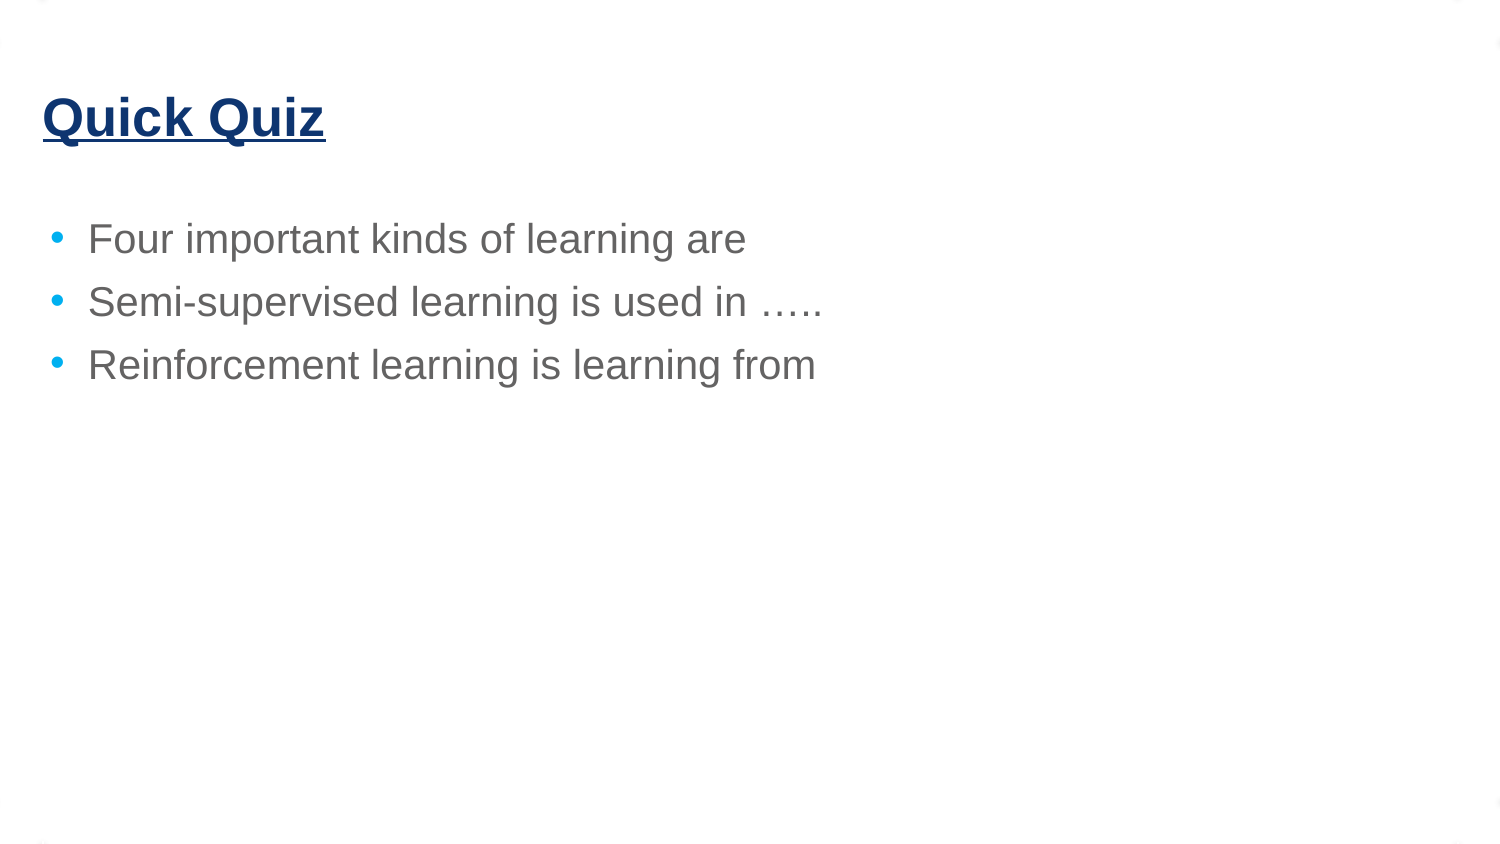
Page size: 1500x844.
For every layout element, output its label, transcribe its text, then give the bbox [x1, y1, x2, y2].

title Quick Quiz [42, 41, 1453, 193]
list Four important kinds of learning are Semi-supervised learning is used in ….. Reinforcement learning is learning from [42, 204, 1458, 777]
